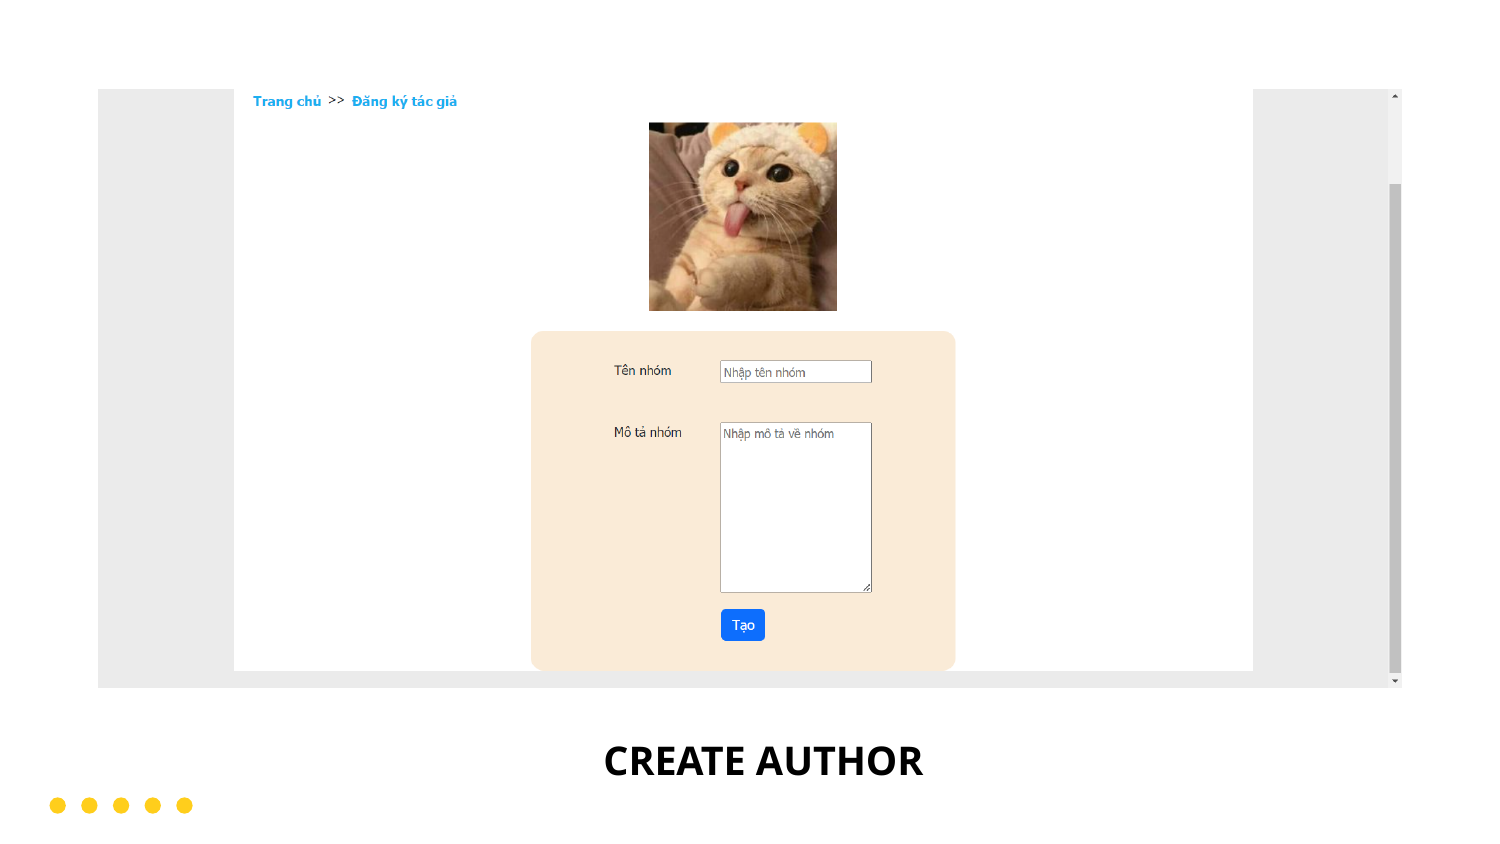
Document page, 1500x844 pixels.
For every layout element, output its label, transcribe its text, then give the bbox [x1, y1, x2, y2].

text_box CREATE AUTHOR [406, 721, 1120, 800]
picture [98, 89, 1402, 689]
